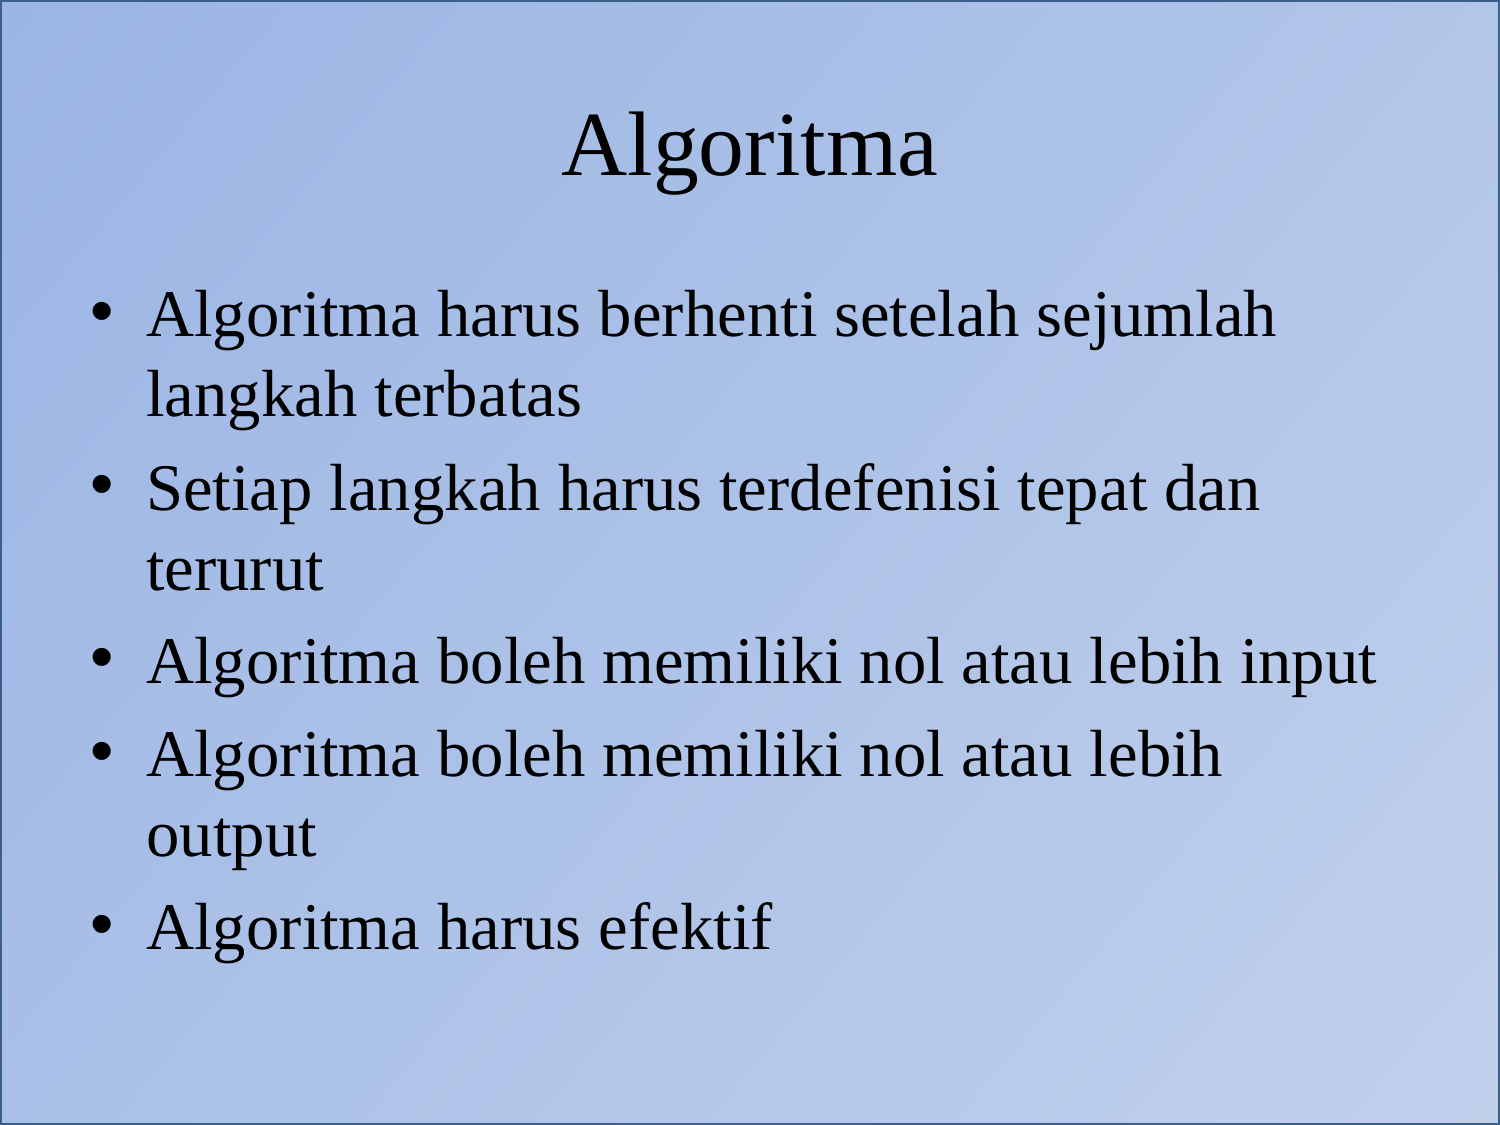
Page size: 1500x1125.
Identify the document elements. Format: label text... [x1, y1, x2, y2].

list Algoritma harus berhenti setelah sejumlah langkah terbatas Setiap langkah harus terdefenisi tepat dan terurut Algoritma boleh memiliki nol atau lebih input Algoritma boleh memiliki nol atau lebih output Algoritma harus efektif [75, 262, 1425, 1005]
title Algoritma [75, 45, 1425, 233]
